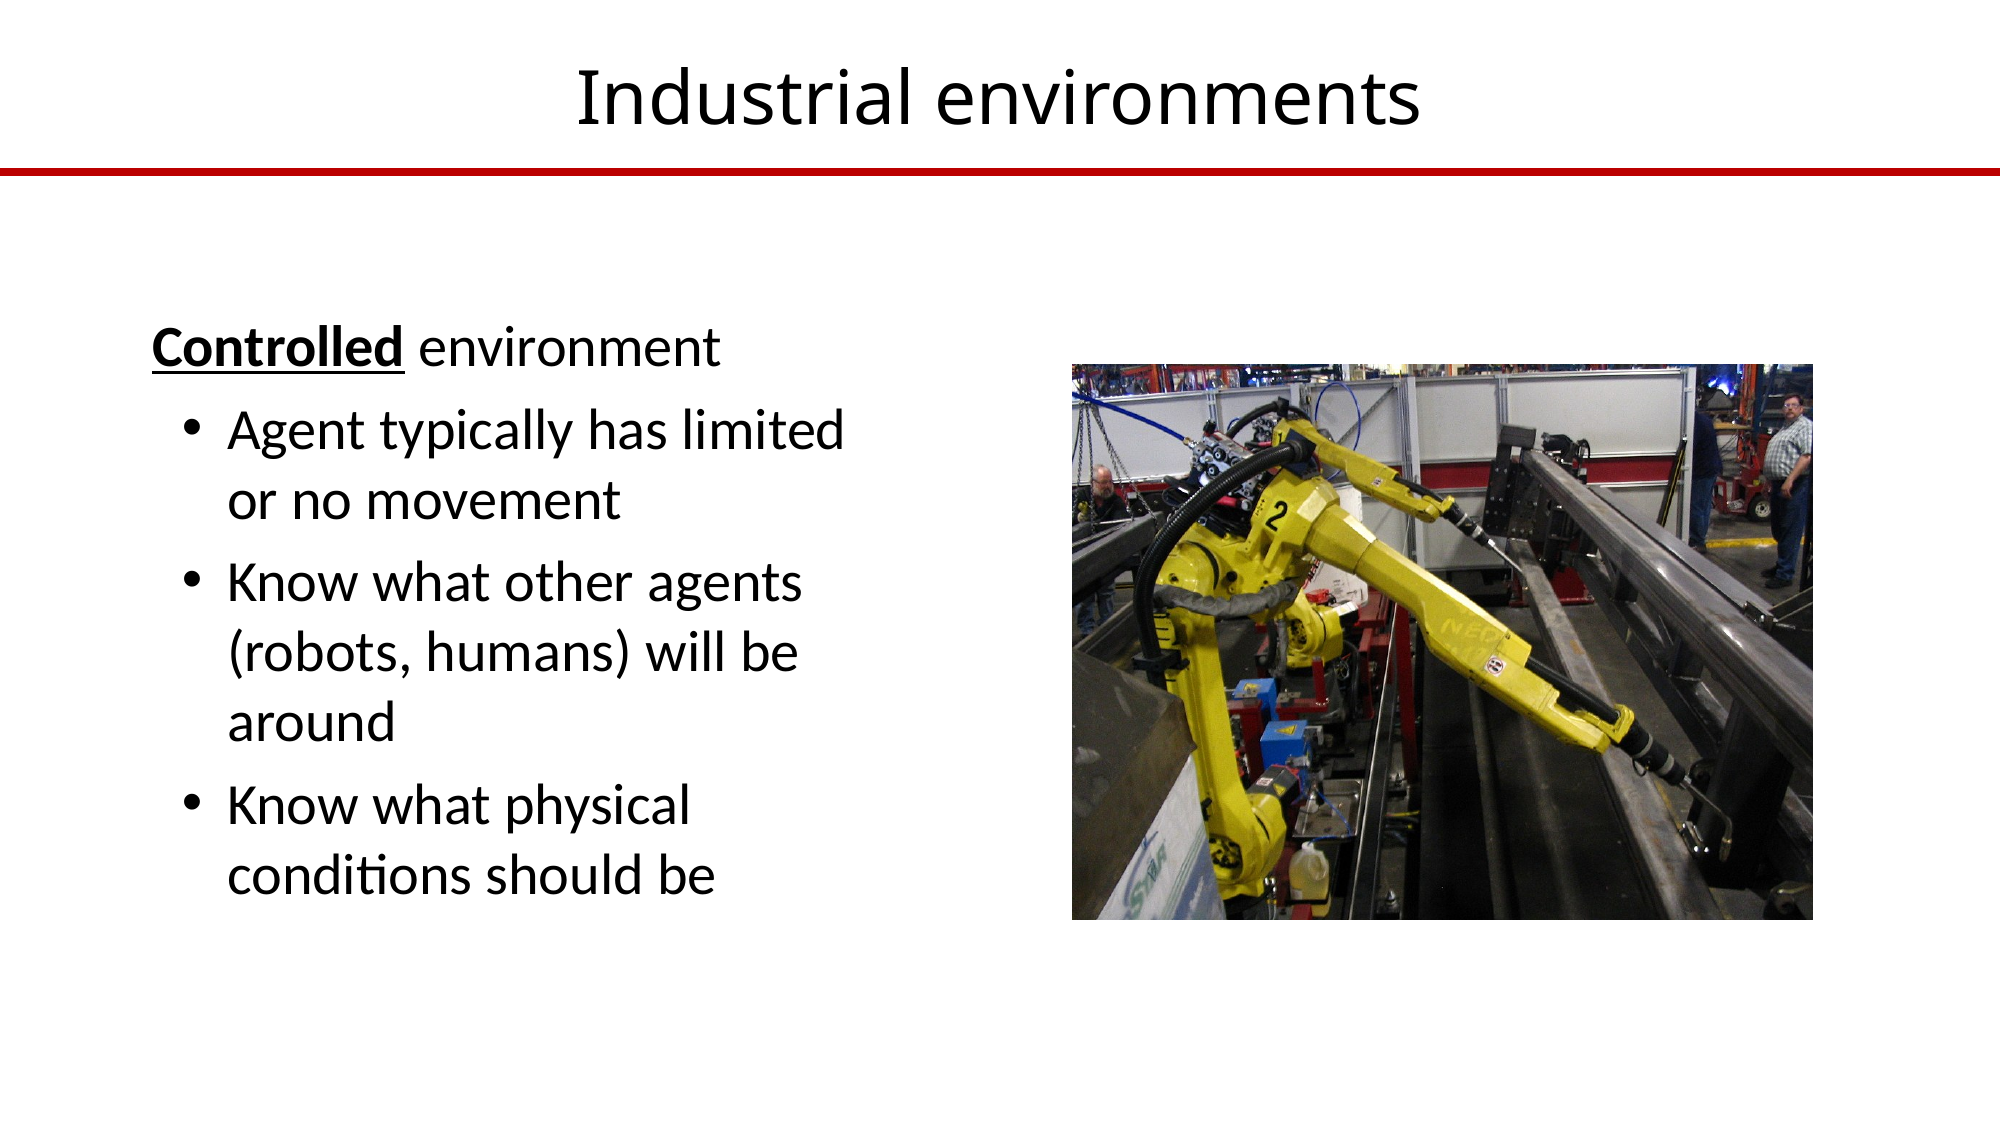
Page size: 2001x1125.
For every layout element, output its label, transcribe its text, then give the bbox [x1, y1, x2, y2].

text_box Controlled environment Agent typically has limited or no movement Know what other agents (robots, humans) will be around Know what physical conditions should be [137, 301, 924, 914]
title Industrial environments [137, 50, 1863, 150]
picture [1072, 364, 1813, 920]
